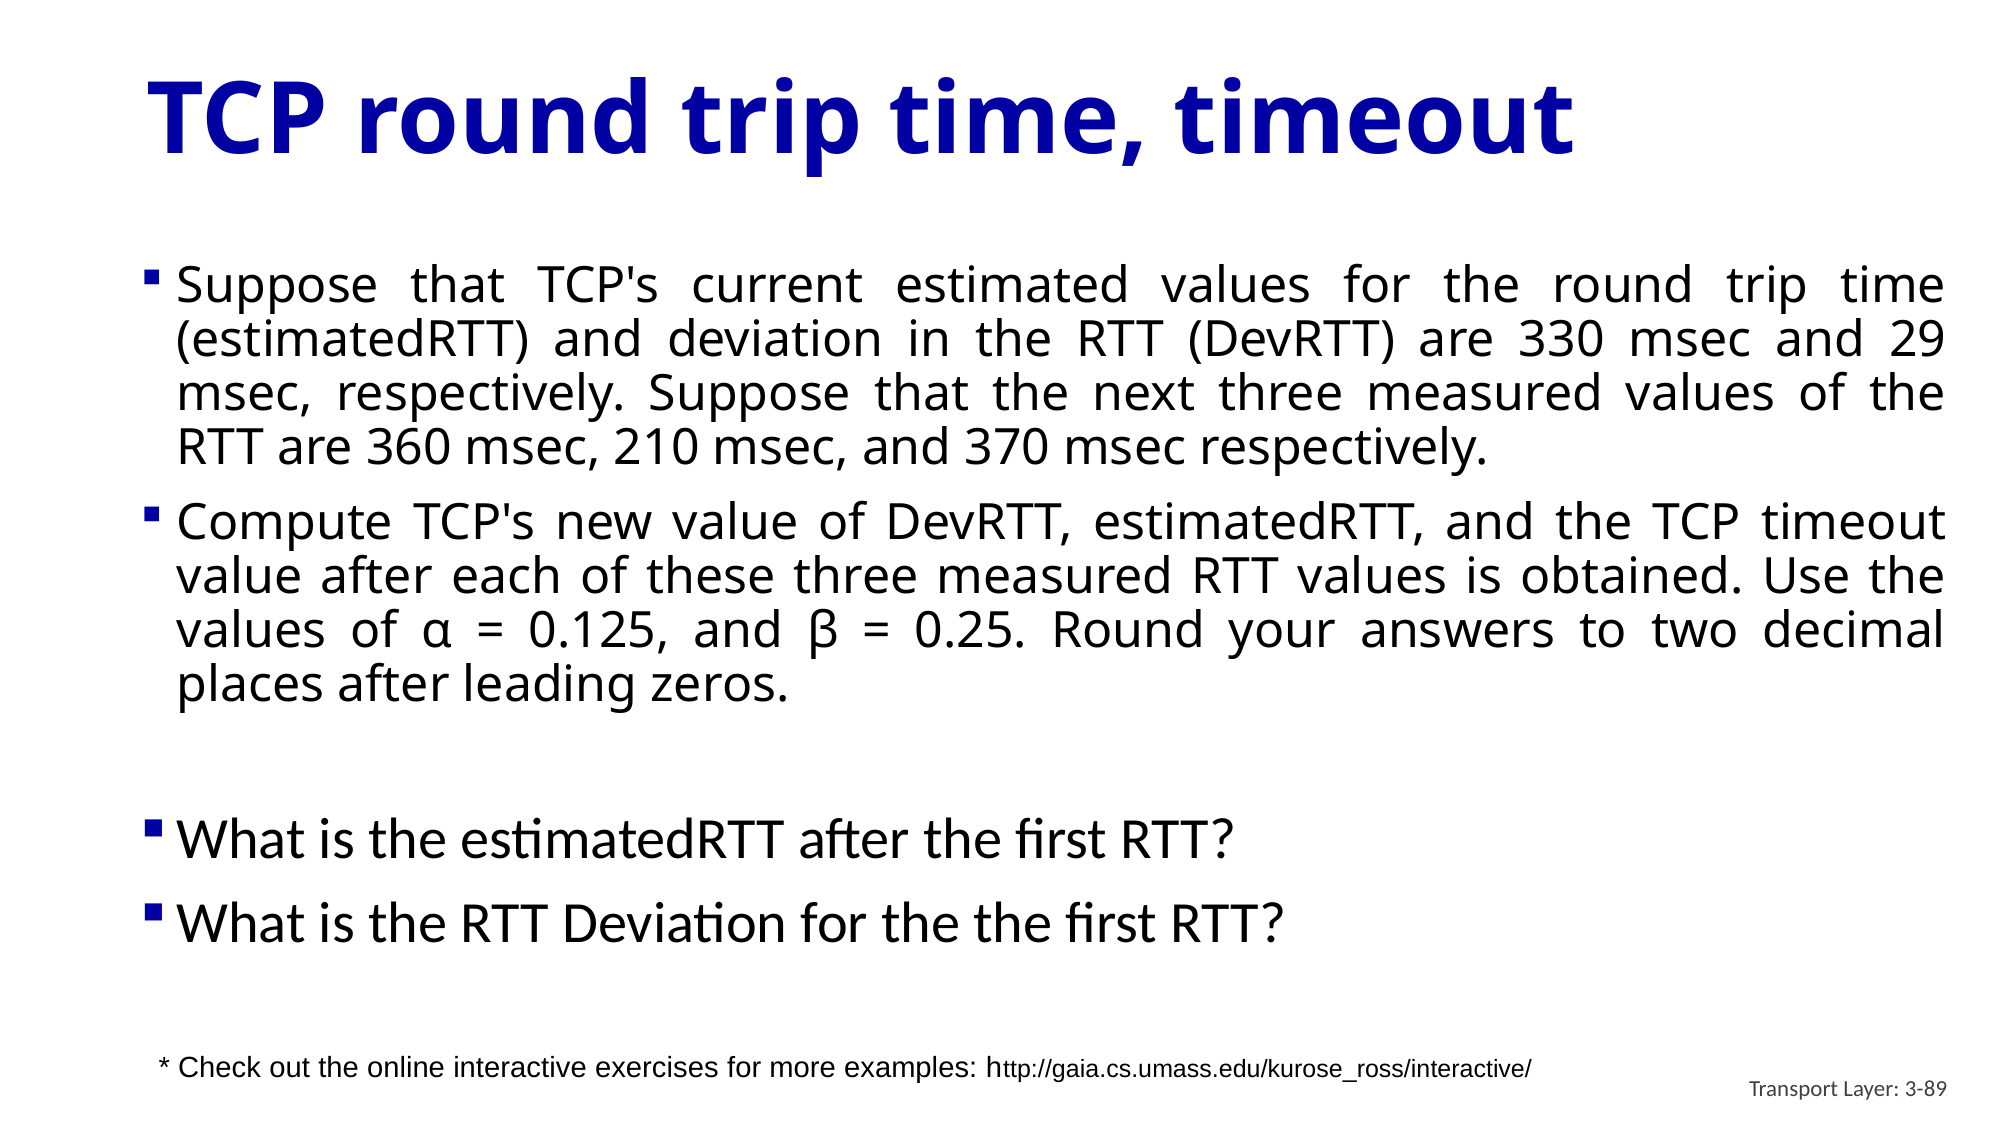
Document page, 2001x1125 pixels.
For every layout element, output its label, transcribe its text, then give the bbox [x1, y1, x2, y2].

title TCP round trip time, timeout [131, 47, 2000, 195]
text_box * Check out the online interactive exercises for more examples: http://gaia.cs.umass.edu/kurose_ross/interactive/ [143, 1040, 1788, 1091]
slide_number Transport Layer: 3-89 [1512, 1056, 1963, 1117]
text_box Suppose that TCP's current estimated values for the round trip time (estimatedRTT) and deviation in the RTT (DevRTT) are 330 msec and 29 msec, respectively. Suppose that the next three measured values of the RTT are 360 msec, 210 msec, and 370 msec respectively. Compute TCP's new value of DevRTT, estimatedRTT, and the TCP timeout value after each of these three measured RTT values is obtained. Use the values of α = 0.125, and β = 0.25. Round your answers to two decimal places after leading zeros. What is the estimatedRTT after the first RTT? What is the RTT Deviation for the the first RTT? [104, 252, 1963, 438]
